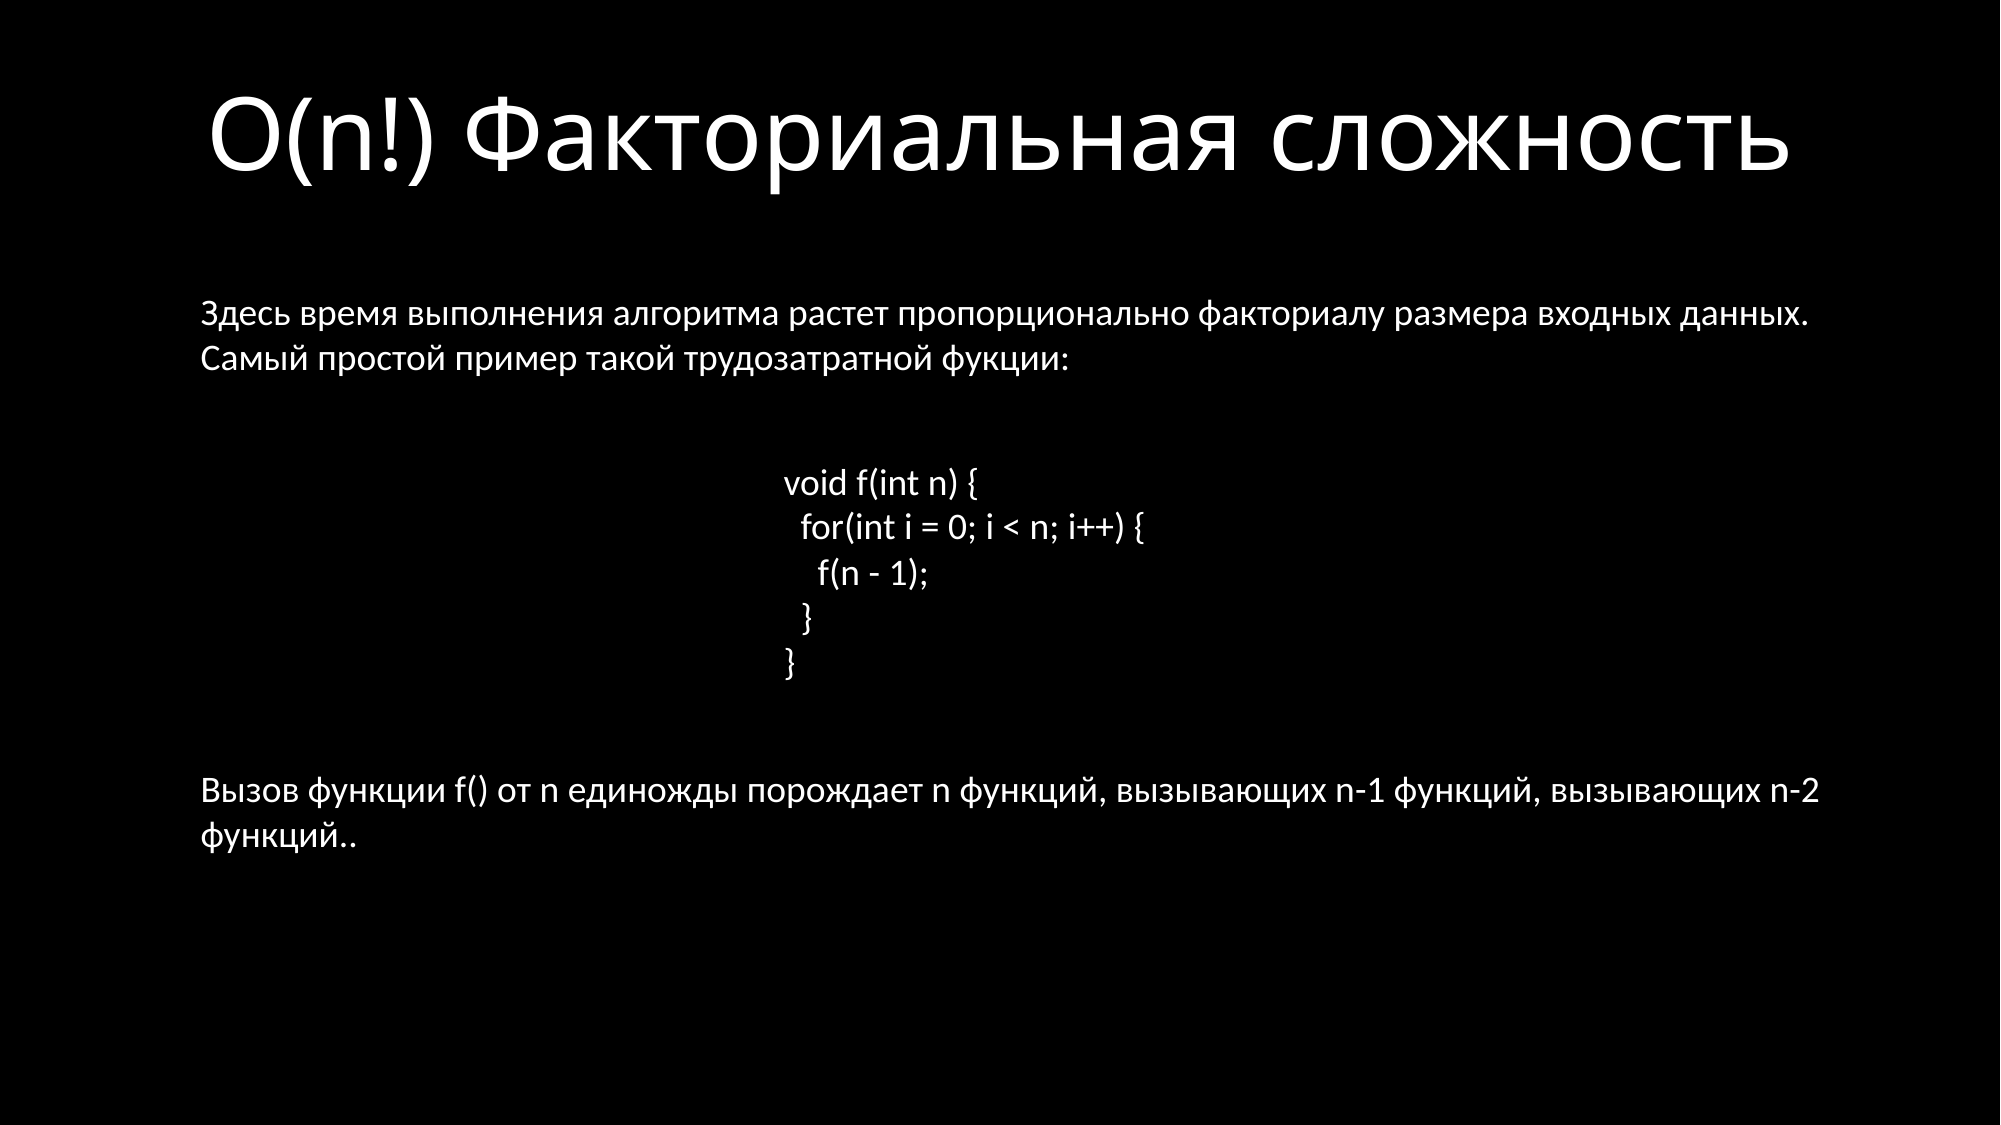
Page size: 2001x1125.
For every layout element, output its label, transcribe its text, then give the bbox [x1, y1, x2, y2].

text_box void f(int n) { for(int i = 0; i < n; i++) { f(n - 1); } } [768, 450, 1282, 690]
text_box Вызов функции f() от n единожды порождает n функций, вызывающих n-1 функций, вызывающих n-2 функций.. [185, 757, 1906, 908]
text_box Здесь время выполнения алгоритма растет пропорционально факториалу размера входных данных. Самый простой пример такой трудозатратной фукции: [185, 280, 1865, 431]
text_box O(n!) Факториальная сложность [185, 47, 1815, 200]
